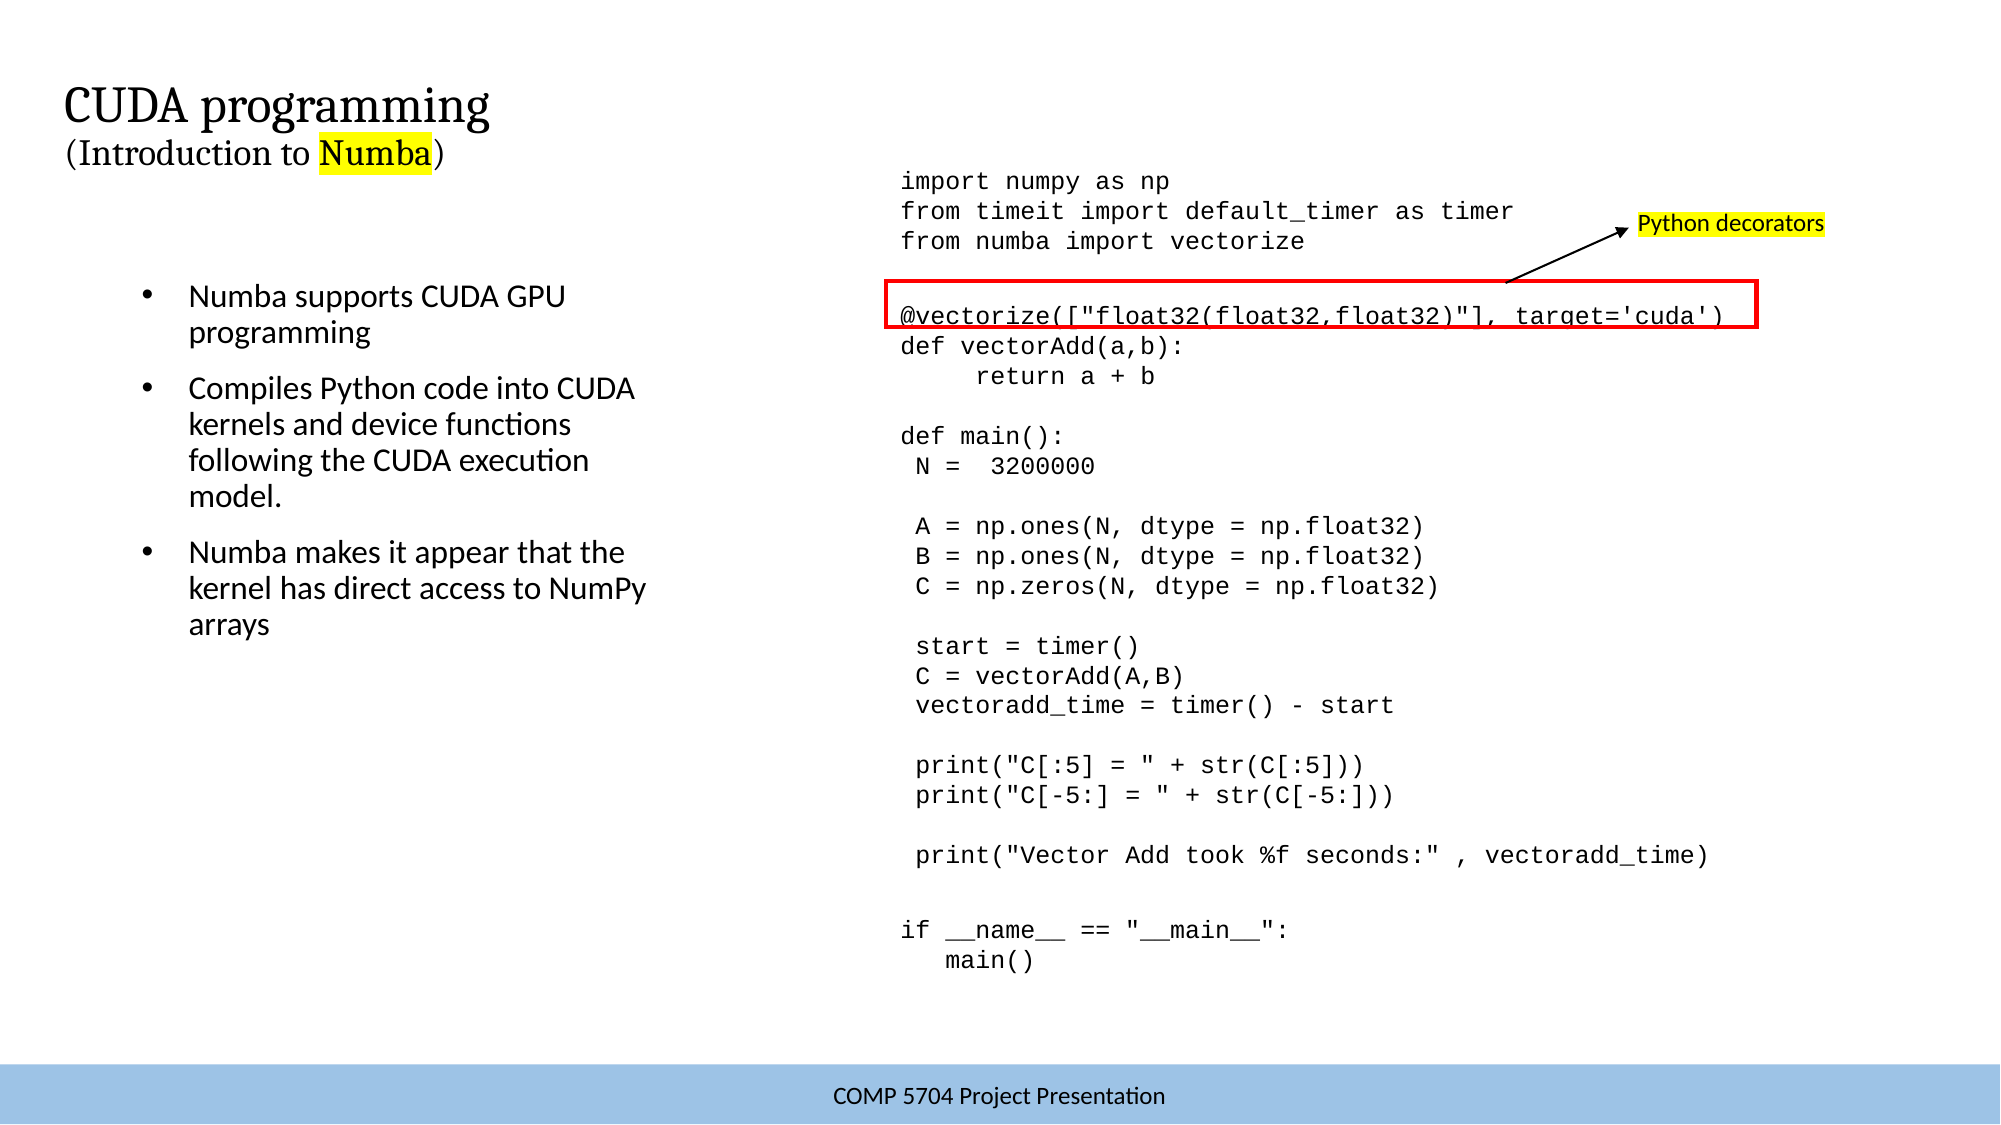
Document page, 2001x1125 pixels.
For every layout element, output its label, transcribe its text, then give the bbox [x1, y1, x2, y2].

text_box import numpy as np from timeit import default_timer as timer from numba import vectorize @vectorize(["float32(float32,float32)"], target='cuda') def vectorAdd(a,b): return a + b def main(): N = 3200000 A = np.ones(N, dtype = np.float32) B = np.ones(N, dtype = np.float32) C = np.zeros(N, dtype = np.float32) start = timer() C = vectorAdd(A,B) vectoradd_time = timer() - start print("C[:5] = " + str(C[:5])) print("C[-5:] = " + str(C[-5:])) print("Vector Add took %f seconds:" , vectoradd_time) if __name__ == "__main__": main() [885, 157, 1989, 1071]
title CUDA programming (Introduction to Numba) [49, 68, 592, 244]
subtitle Numba supports CUDA GPU programming Compiles Python code into CUDA kernels and device functions following the CUDA execution model. Numba makes it appear that the kernel has direct access to NumPy arrays [126, 271, 684, 681]
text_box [1505, 227, 1629, 283]
text_box [885, 280, 1757, 328]
footer COMP 5704 Project Presentation [0, 1064, 2000, 1125]
text_box Python decorators [1623, 198, 1872, 244]
